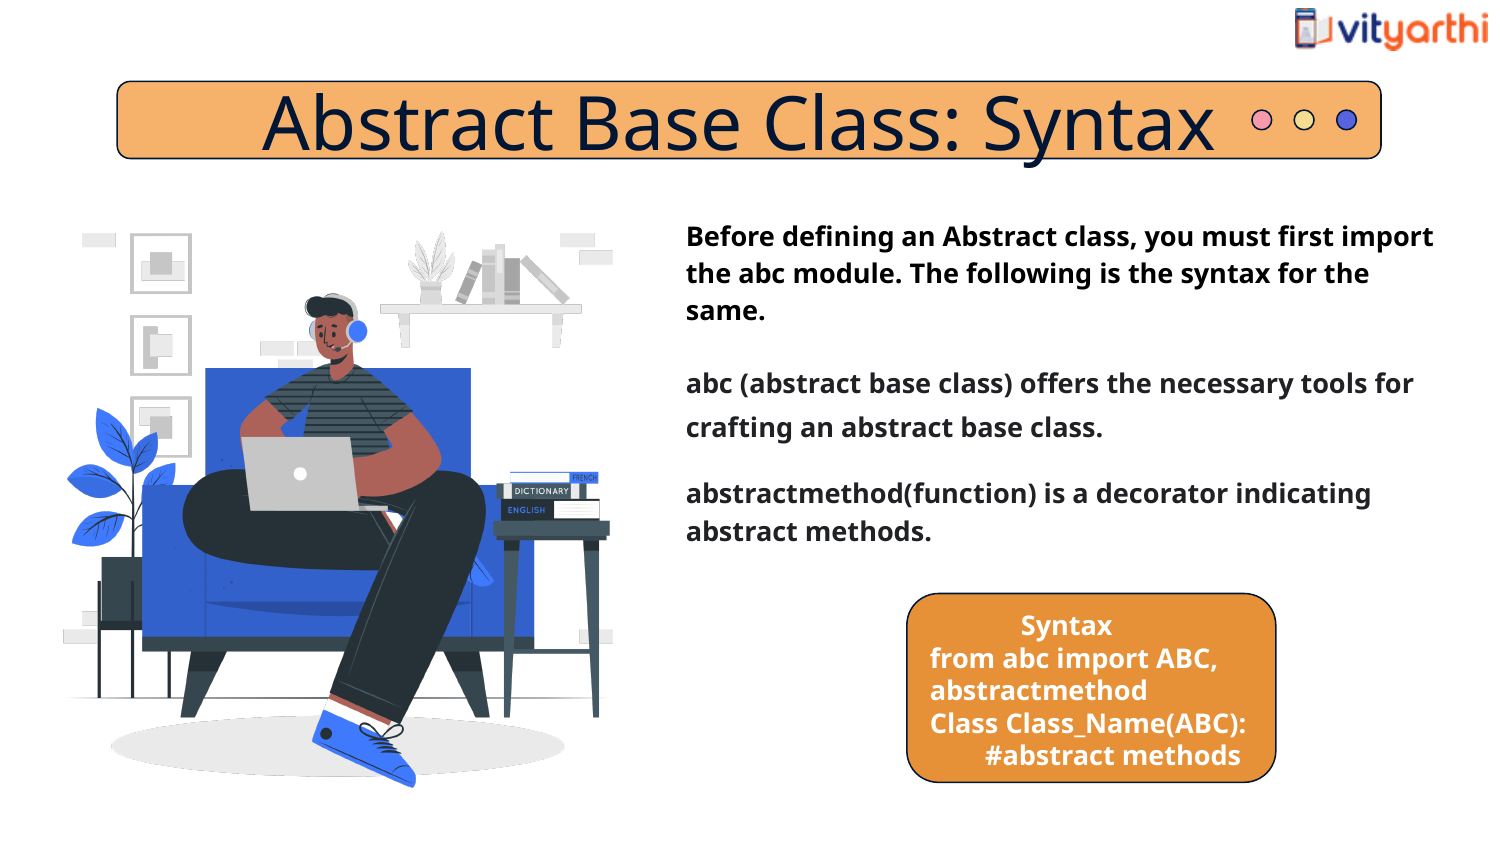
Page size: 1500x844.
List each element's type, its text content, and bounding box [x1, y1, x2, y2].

picture [24, 191, 652, 819]
picture [1295, 8, 1488, 51]
text_box Abstract Base Class: Syntax [223, 72, 1276, 167]
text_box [1251, 109, 1357, 131]
text_box Syntax from abc import ABC, abstractmethod Class Class_Name(ABC): #abstract methods [914, 593, 1305, 786]
text_box [117, 81, 223, 159]
text_box [1276, 81, 1382, 159]
text_box Before defining an Abstract class, you must first import the abc module. The following is the syntax for the same. abc (abstract base class) offers the necessary tools for crafting an abstract base class. abstractmethod(function) is a decorator indicating abstract methods. [685, 235, 1446, 663]
text_box [906, 605, 914, 771]
